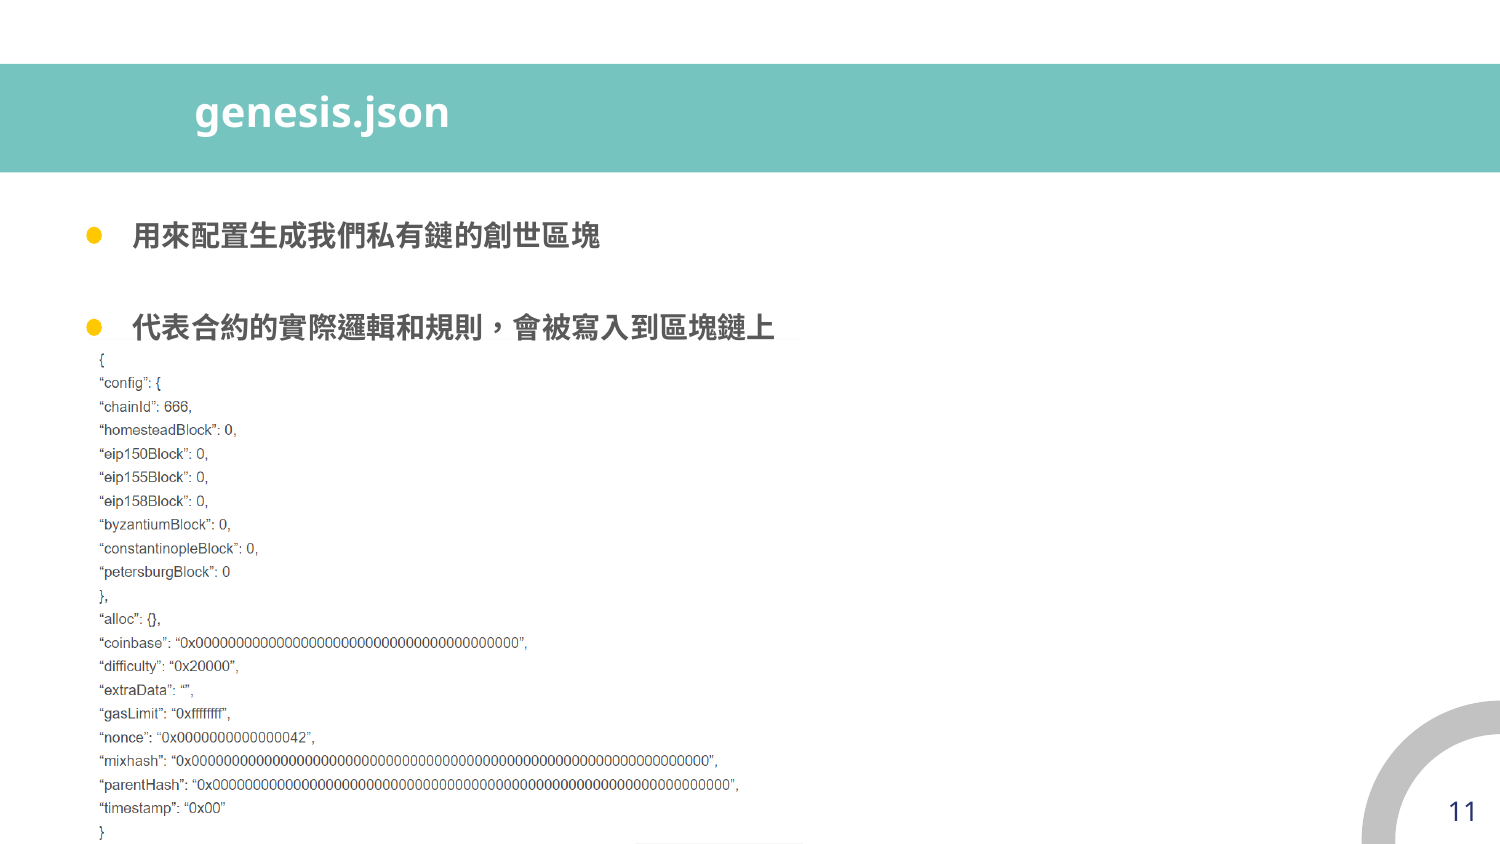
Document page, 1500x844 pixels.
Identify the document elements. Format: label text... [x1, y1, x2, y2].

slide_number 11 [1403, 779, 1494, 844]
picture [86, 337, 803, 844]
text_box 用來配置生成我們私有鏈的創世區塊 [117, 202, 1320, 281]
text_box [86, 318, 102, 336]
text_box 代表合約的實際邏輯和規則，會被寫入到區塊鏈上 [117, 294, 1000, 373]
text_box [86, 226, 102, 244]
title genesis.json [179, 71, 1449, 166]
